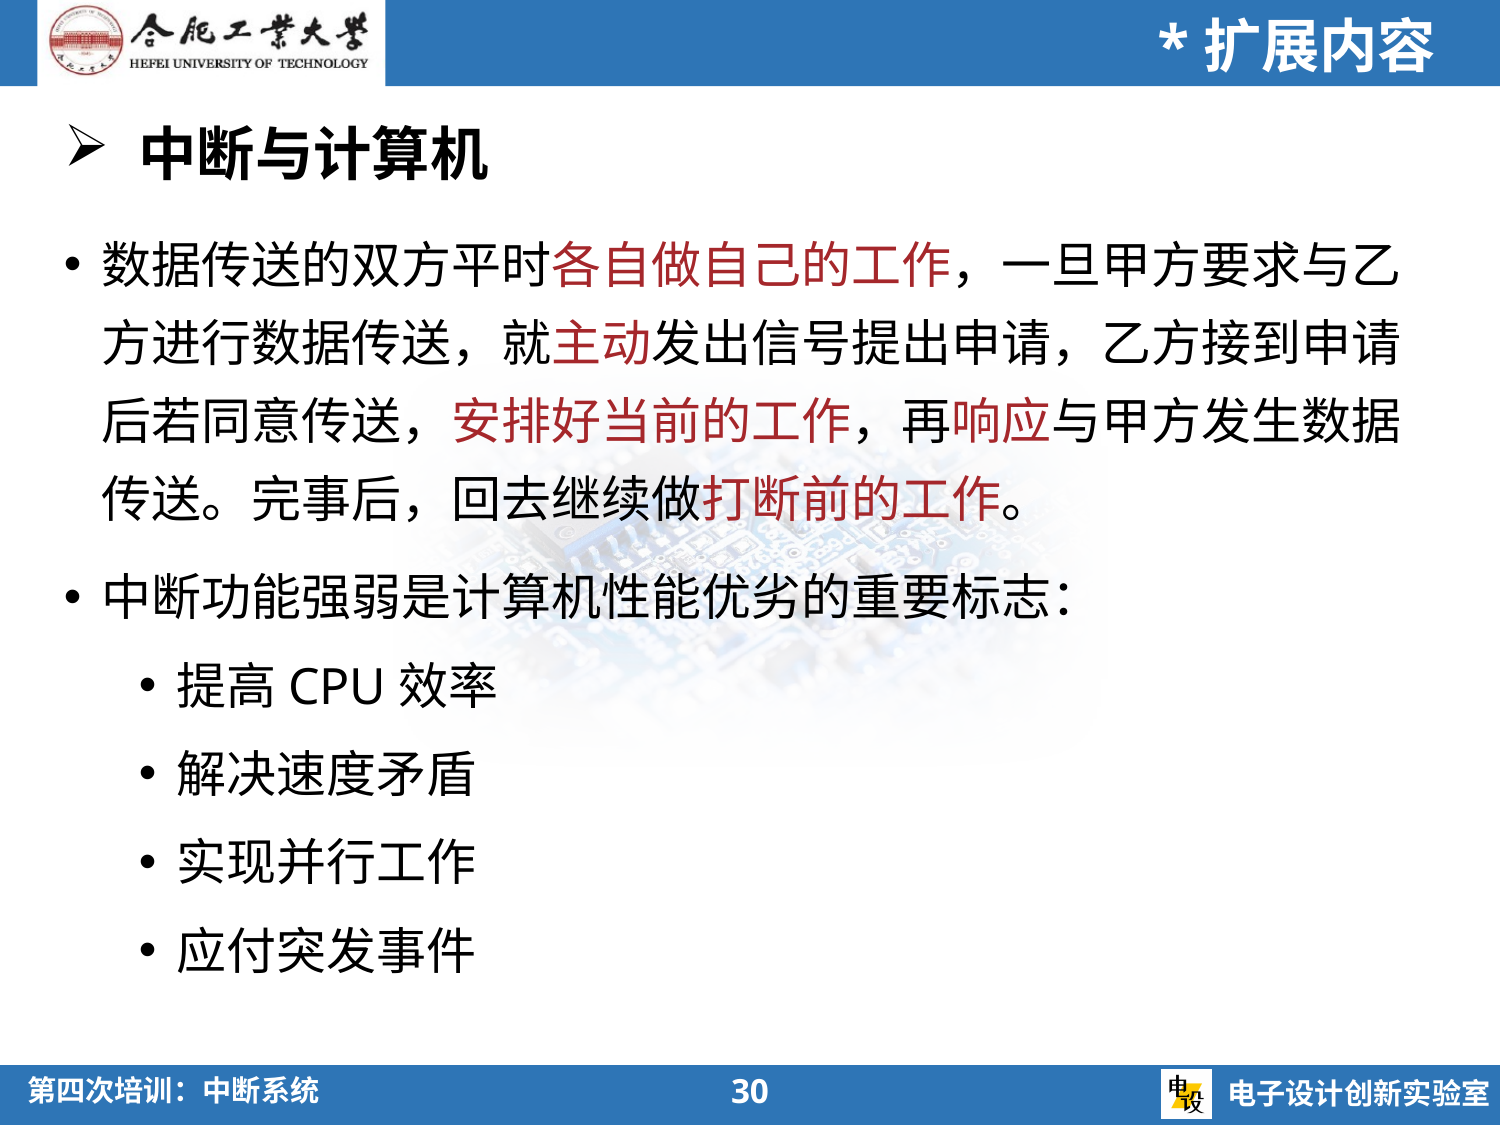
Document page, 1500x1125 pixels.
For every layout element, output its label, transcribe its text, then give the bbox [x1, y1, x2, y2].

list 中断与计算机 [48, 117, 696, 187]
picture [1161, 1069, 1212, 1119]
list *扩展内容 [750, 9, 1451, 80]
picture [37, 0, 386, 87]
slide_number 30 [657, 1063, 843, 1124]
list 数据传送的双方平时各自做自己的工作，一旦甲方要求与乙方进行数据传送，就主动发出信号提出申请，乙方接到申请后若同意传送，安排好当前的工作，再响应与甲方发生数据传送。完事后，回去继续做打断前的工作。 中断功能强弱是计算机性能优劣的重要标志： 提高CPU效率 解决速度矛盾 实现并行工作 应付突发事件 [48, 207, 1451, 1008]
